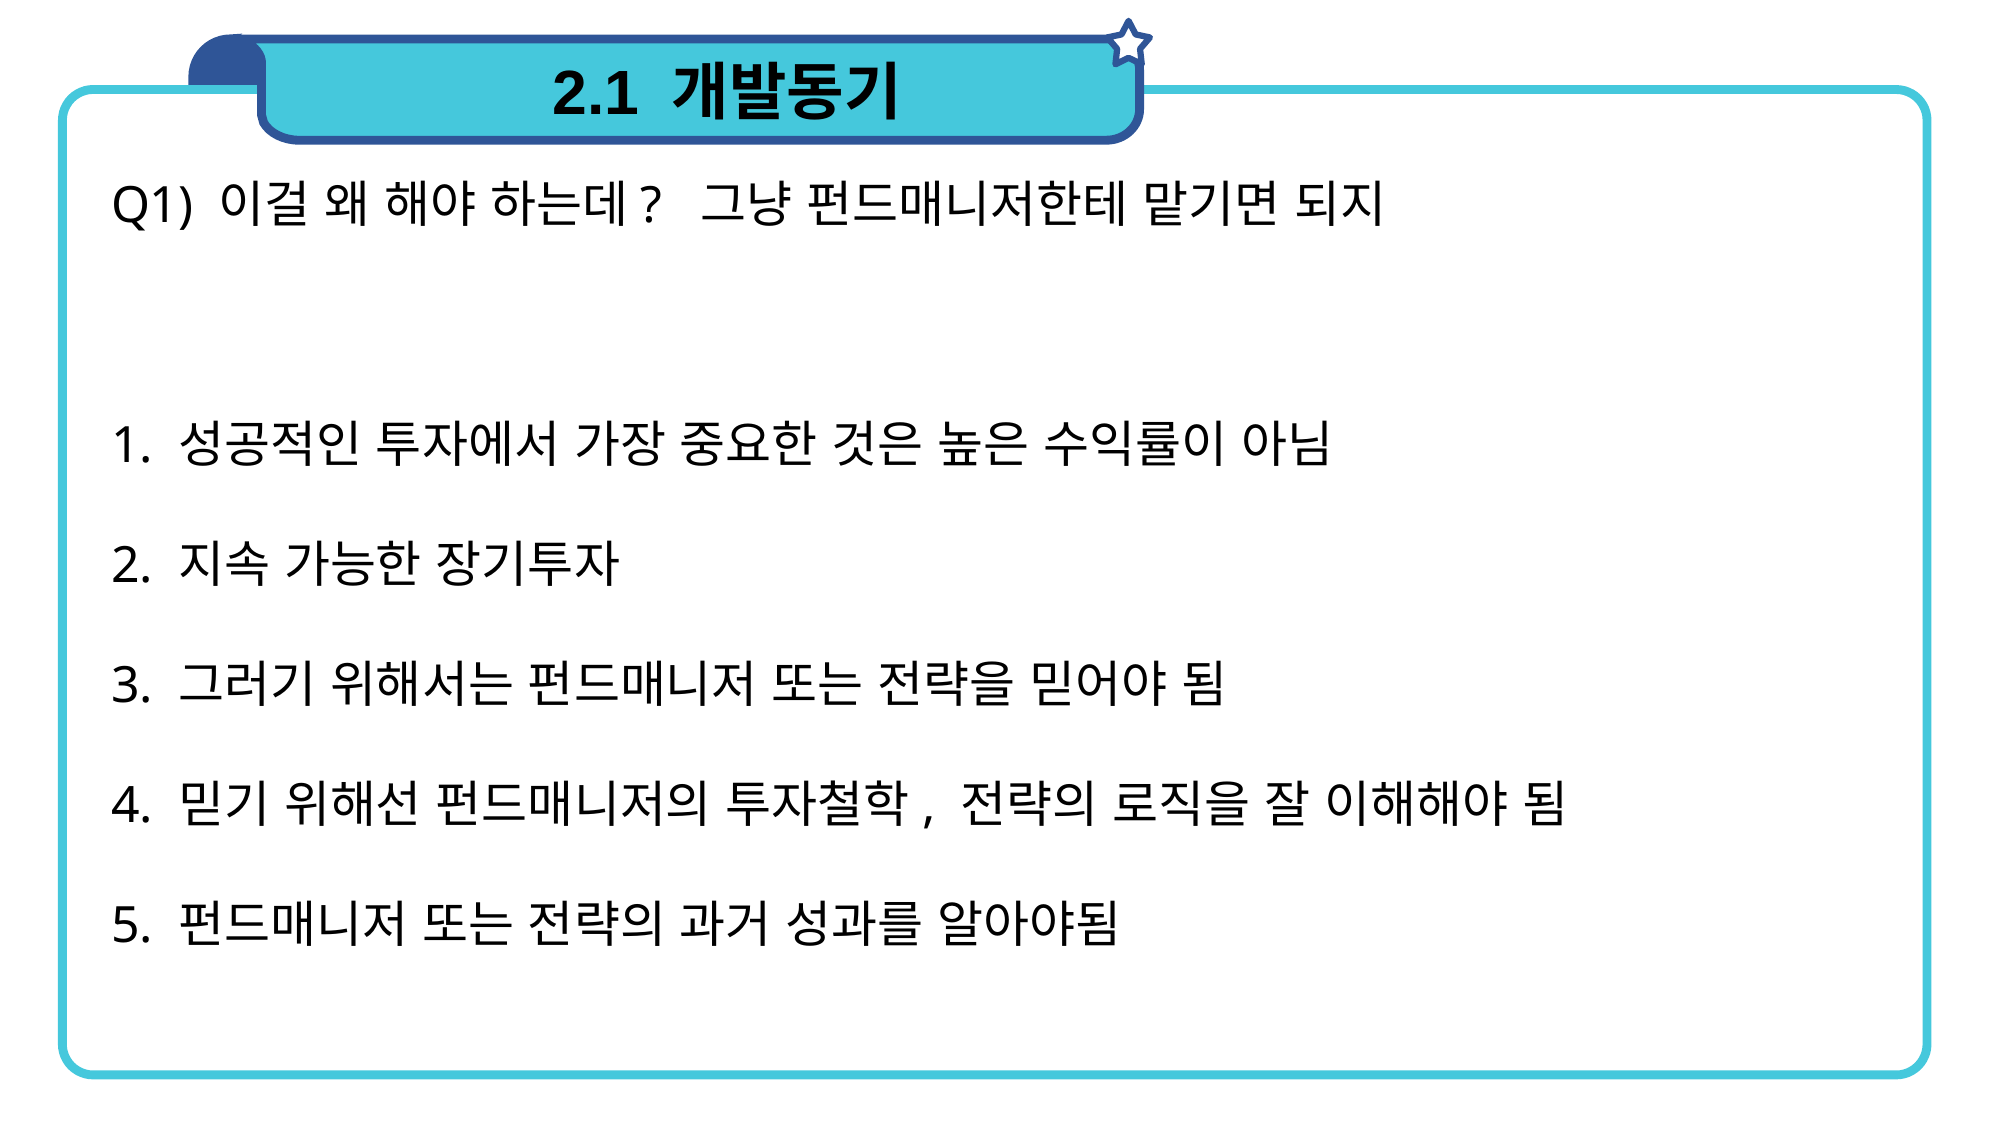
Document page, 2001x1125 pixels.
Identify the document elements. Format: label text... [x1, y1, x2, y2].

text_box 2.1 개발동기 [238, 37, 1141, 142]
text_box [61, 88, 1929, 1076]
text_box [191, 37, 260, 88]
text_box Q1) 이걸 왜 해야 하는데? 그냥 펀드매니저한테 맡기면 되지 1. 성공적인 투자에서 가장 중요한 것은 높은 수익률이 아님 2. 지속 가능한 장기투자 3. 그러기 위해서는 펀드매니저 또는 전략을 믿어야 됨 4. 믿기 위해선 펀드매니저의 투자철학, 전략의 로직을 잘 이해해야 됨 5. 펀드매니저 또는 전략의 과거 성과를 알아야됨 [96, 165, 1900, 1125]
text_box [1106, 19, 1151, 66]
